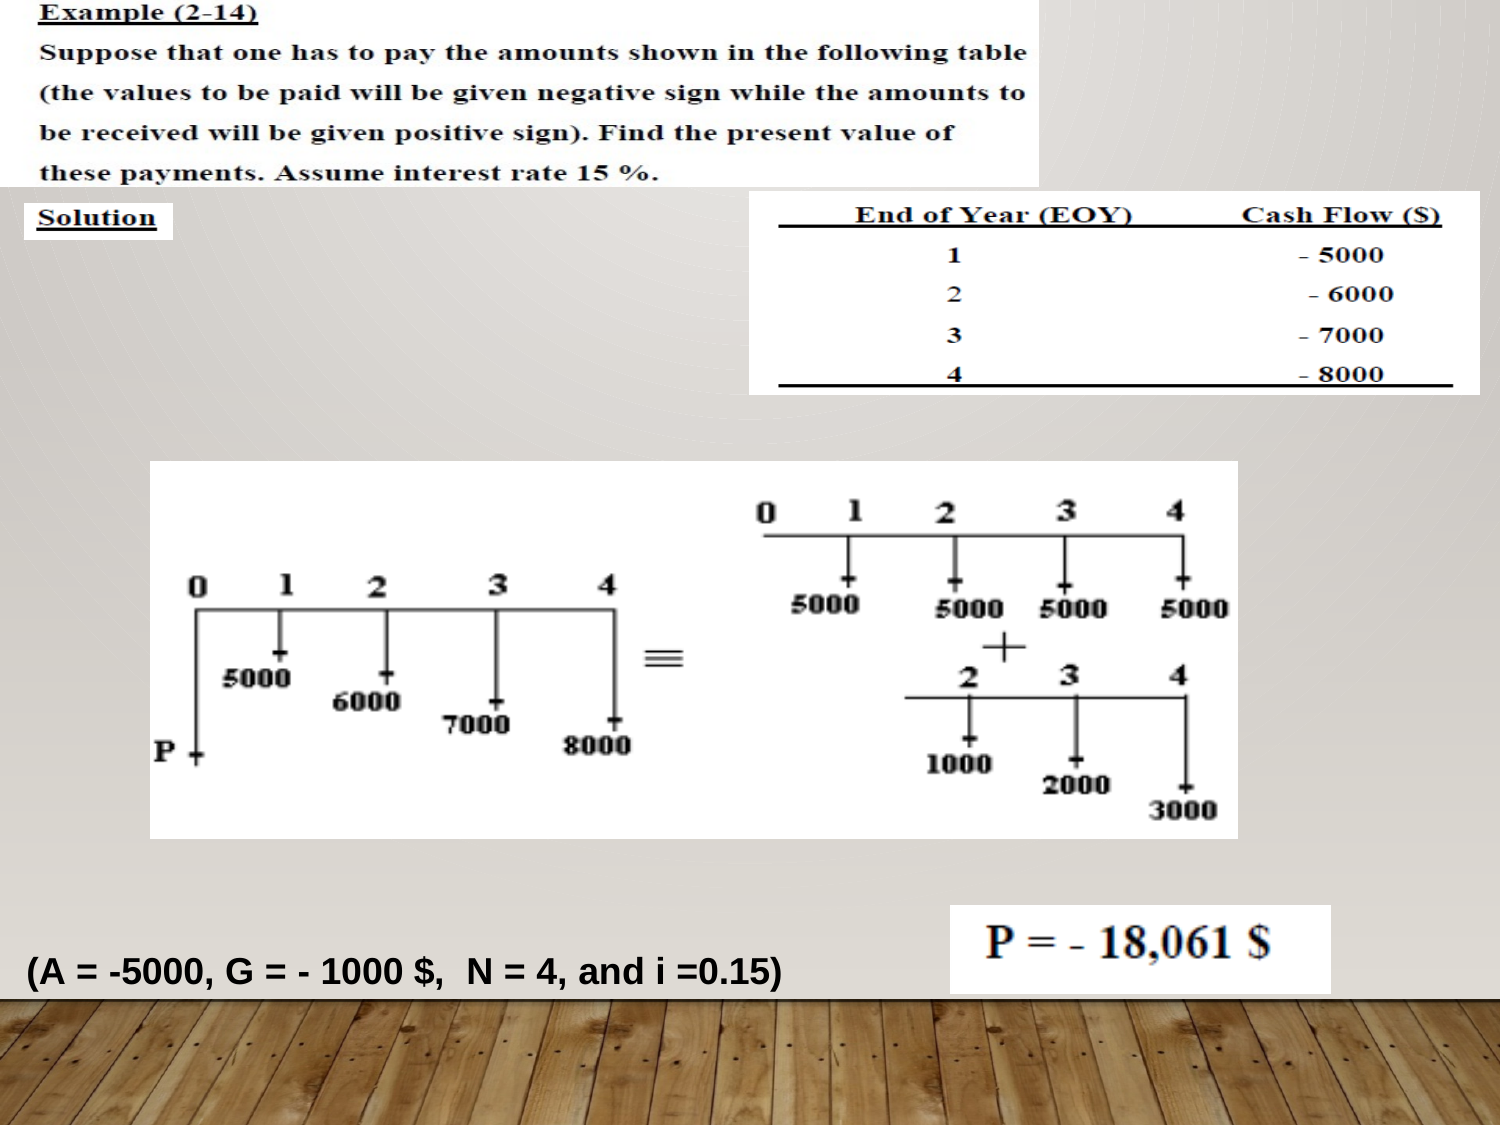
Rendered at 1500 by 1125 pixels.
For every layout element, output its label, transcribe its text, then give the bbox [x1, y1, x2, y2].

picture [0, 999, 1500, 1125]
text_box (A = -5000, G = - 1000 $, N = 4, and i =0.15) [24, 944, 783, 992]
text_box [0, 0, 1480, 395]
picture [149, 461, 1238, 840]
picture [949, 905, 1331, 995]
